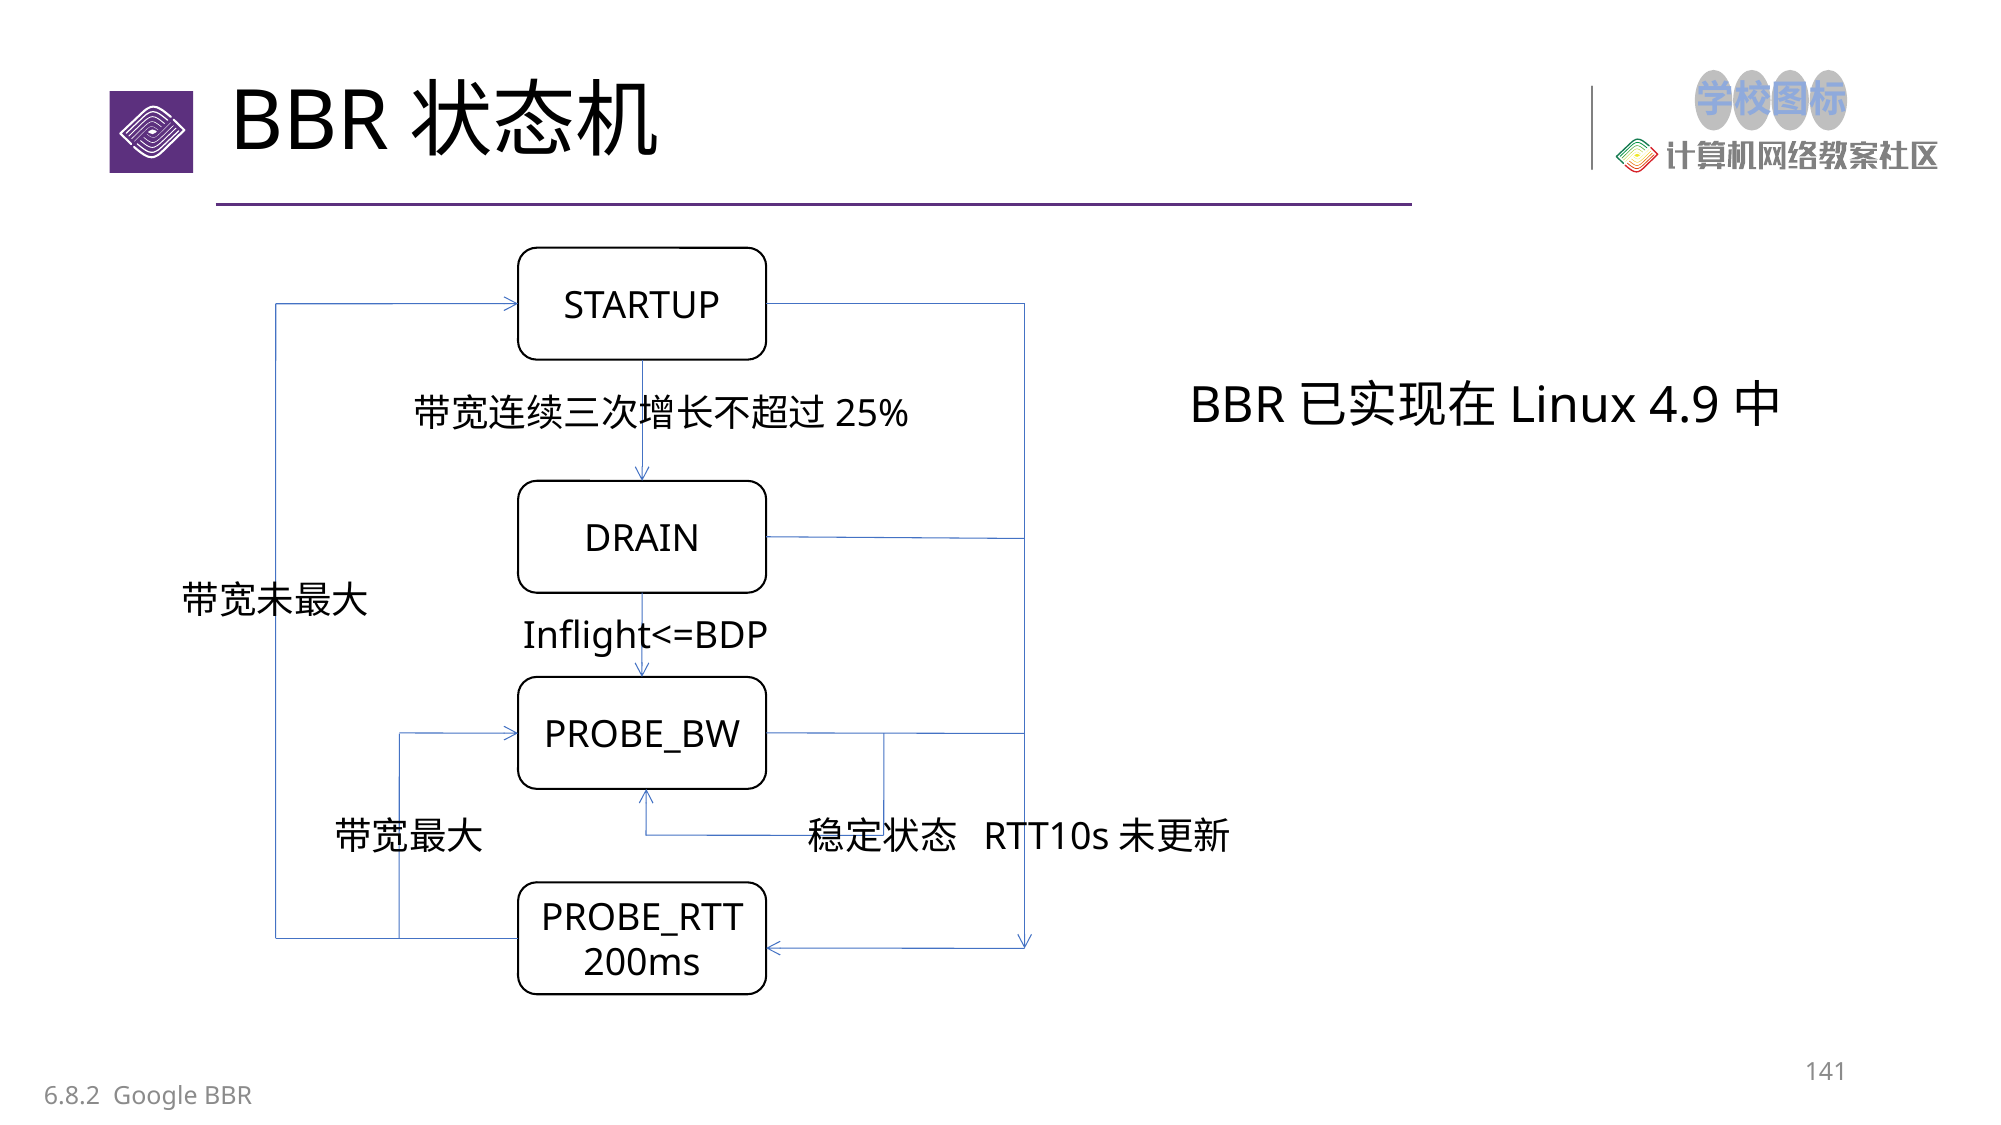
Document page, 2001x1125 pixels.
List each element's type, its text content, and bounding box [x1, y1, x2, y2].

text_box 带宽未最大 [167, 568, 385, 620]
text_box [766, 734, 1025, 948]
text_box 带宽最大 [319, 805, 500, 835]
text_box 带宽最大 [319, 837, 500, 865]
title BBR状态机 [214, 50, 1564, 195]
text_box STARTUP [516, 246, 768, 361]
text_box 带宽未最大 [167, 622, 385, 629]
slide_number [29, 1064, 479, 1125]
text_box Inflight<=BDP [508, 603, 766, 664]
slide_number 141 [1412, 1042, 1863, 1103]
text_box DRAIN [516, 479, 766, 594]
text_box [766, 539, 1025, 732]
text_box RTT10s未更新 [1025, 805, 1247, 865]
text_box 带宽连续三次增长不超过25% [399, 382, 766, 442]
text_box BBR已实现在Linux 4.9中 [1174, 365, 1798, 440]
text_box PROBE_BW [516, 675, 766, 790]
text_box PROBE_RTT 200ms [516, 881, 768, 996]
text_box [766, 303, 1025, 536]
